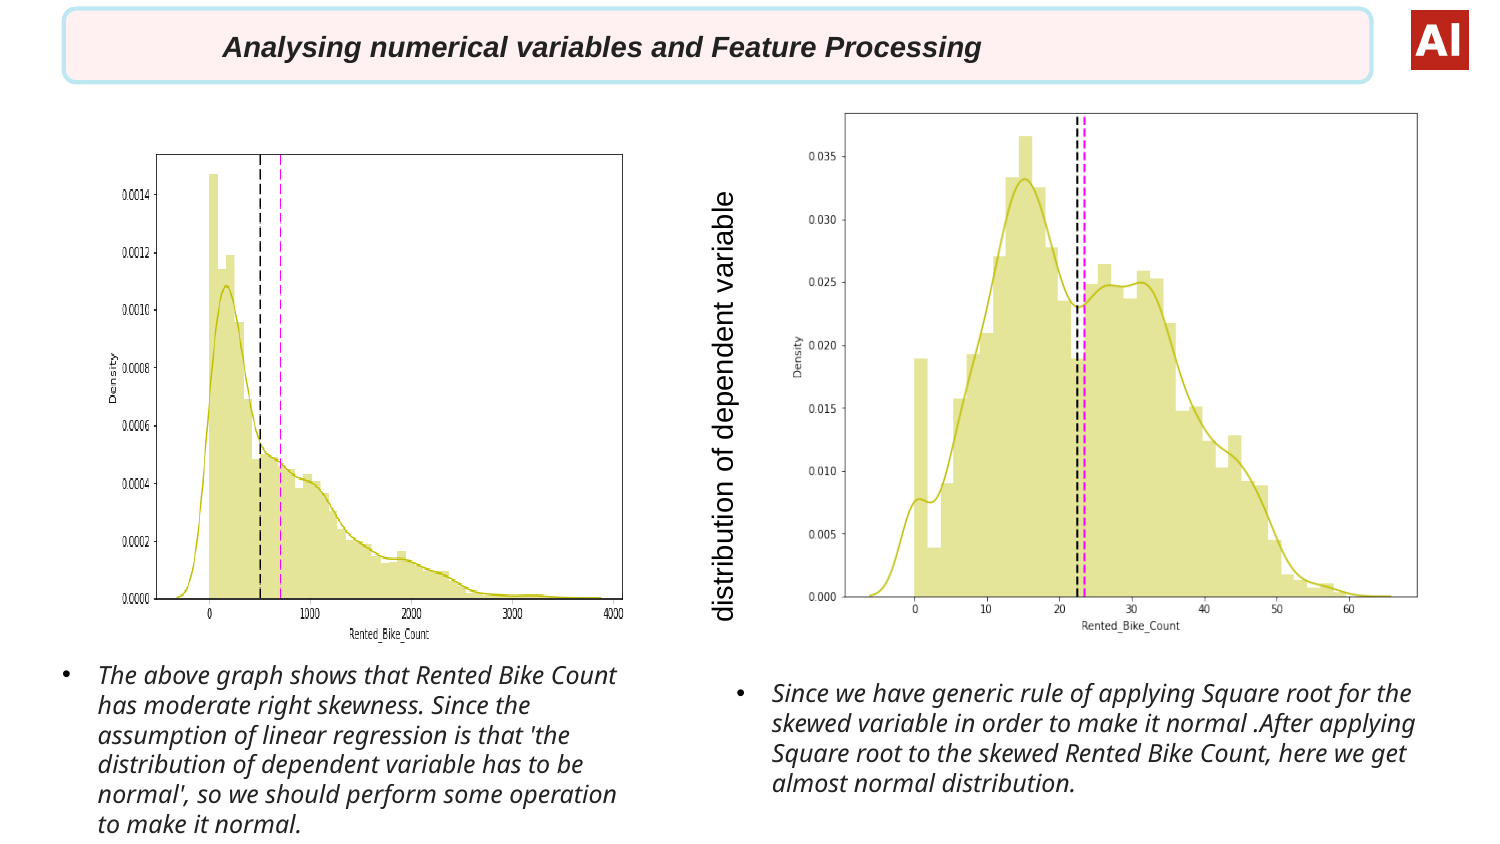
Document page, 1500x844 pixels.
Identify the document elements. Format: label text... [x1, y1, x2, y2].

text_box distribution of dependent variable [696, 0, 747, 638]
text_box Since we have generic rule of applying Square root for the skewed variable in order to make it normal .After applying Square root to the skewed Rented Bike Count, here we get almost normal distribution. [721, 670, 1457, 805]
text_box The above graph shows that Rented Bike Count has moderate right skewness. Since the assumption of linear regression is that 'the distribution of dependent variable has to be normal', so we should perform some operation to make it normal. [47, 651, 634, 844]
picture [1411, 10, 1469, 70]
picture [103, 145, 629, 653]
text_box Analysing numerical variables and Feature Processing [747, 6, 1374, 85]
picture [786, 104, 1423, 640]
text_box Analysing numerical variables and Feature Processing [61, 6, 696, 85]
